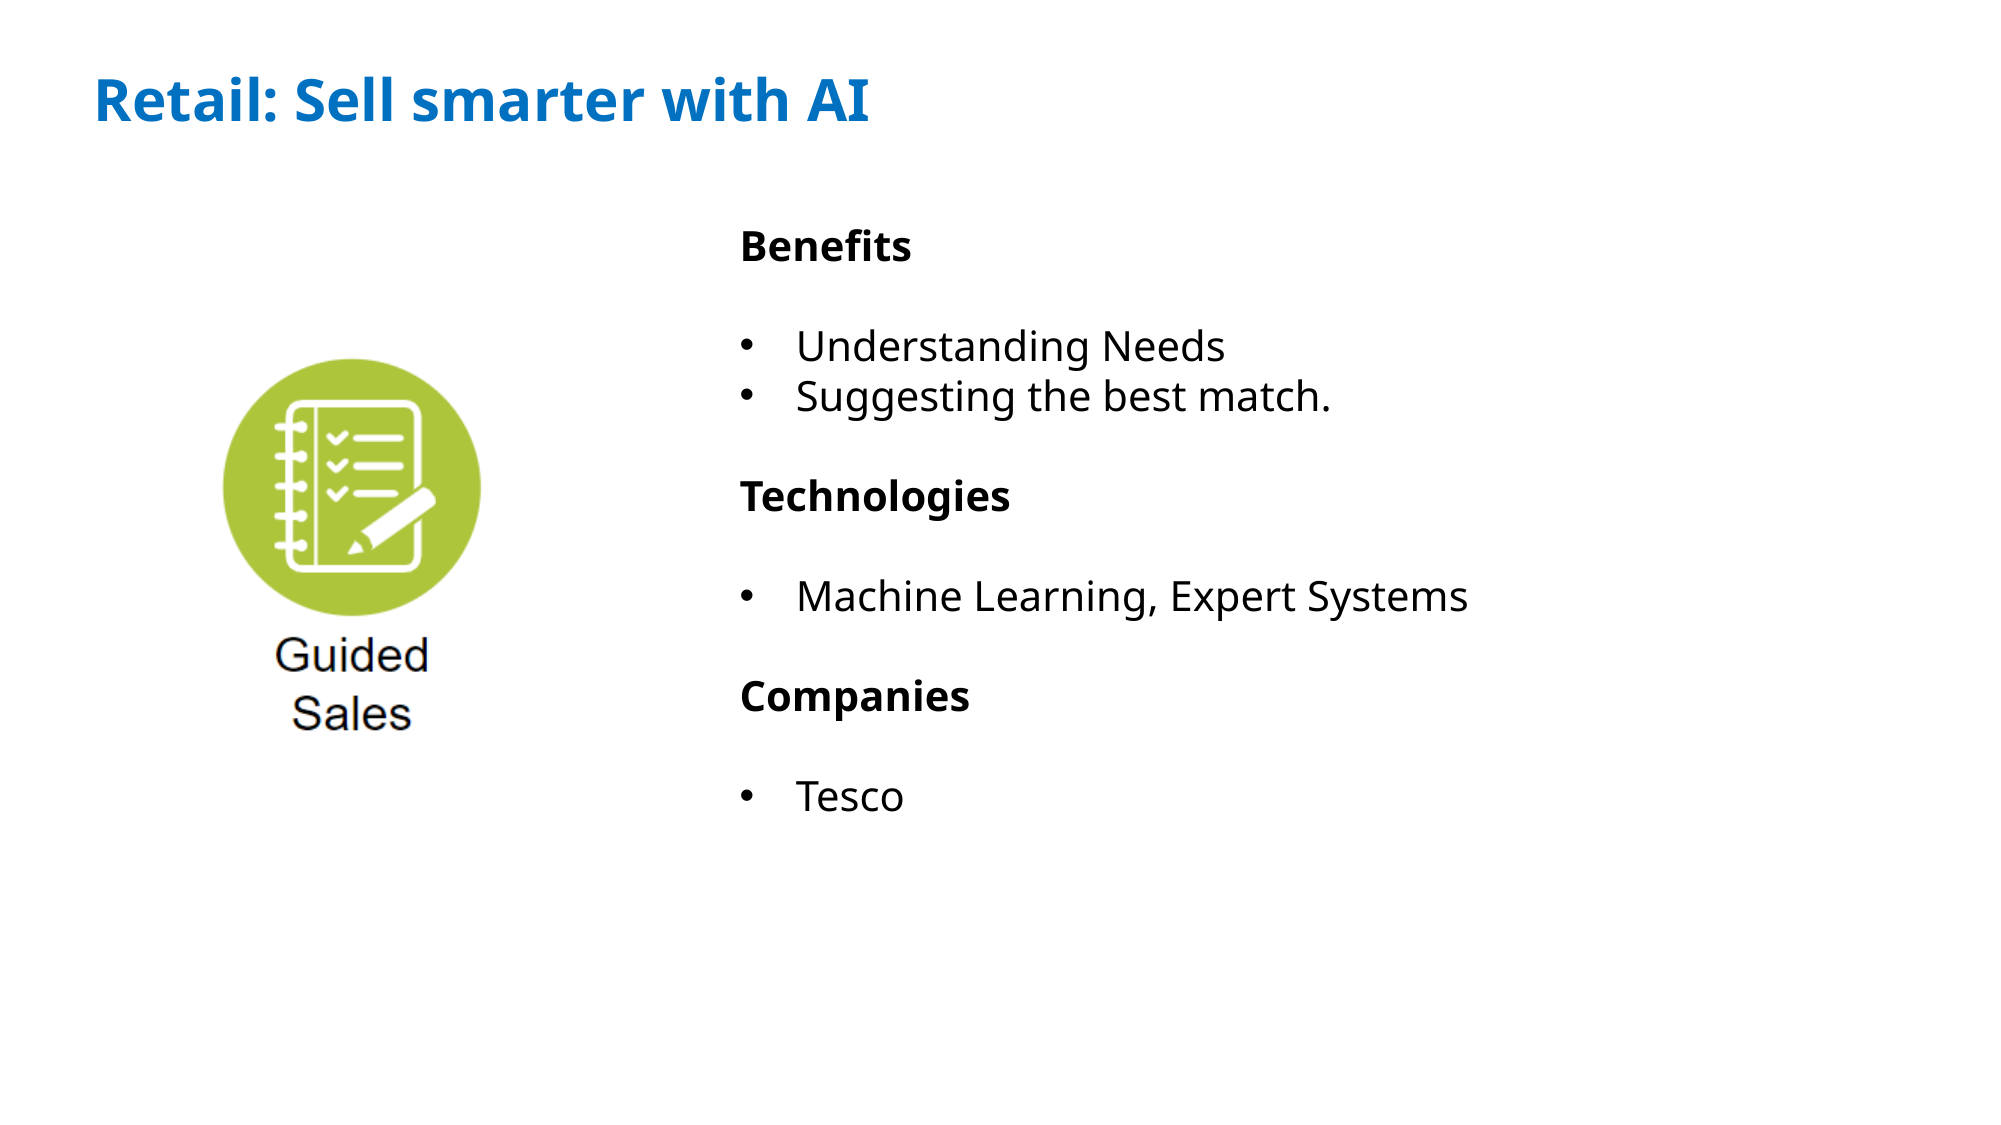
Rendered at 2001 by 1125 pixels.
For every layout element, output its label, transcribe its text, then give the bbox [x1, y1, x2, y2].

text_box Retail: Sell smarter with AI [79, 55, 1878, 141]
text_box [162, 298, 561, 777]
text_box Benefits Understanding Needs Suggesting the best match. Technologies Machine Learning, Expert Systems Companies Tesco [724, 212, 1942, 828]
